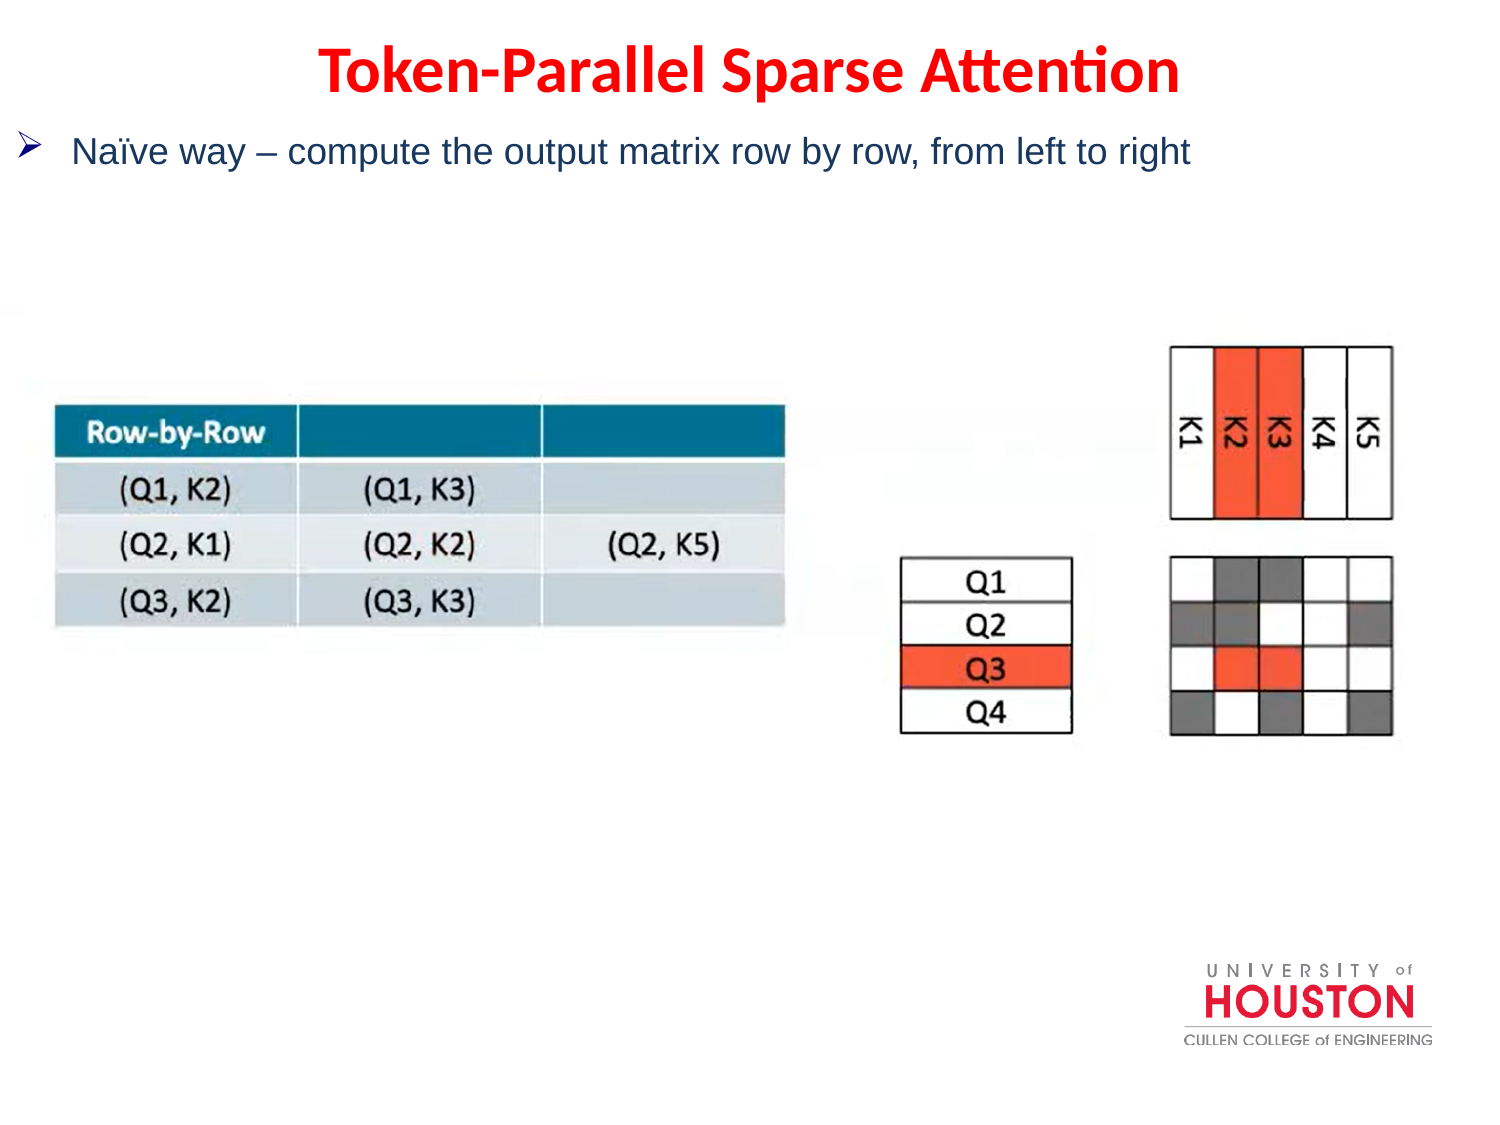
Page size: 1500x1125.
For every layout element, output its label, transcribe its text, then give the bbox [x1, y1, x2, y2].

text_box Token-Parallel Sparse Attention [13, 11, 1487, 114]
text_box Naïve way – compute the output matrix row by row, from left to right [0, 114, 1500, 185]
picture [1183, 963, 1433, 1045]
picture [0, 308, 1500, 817]
